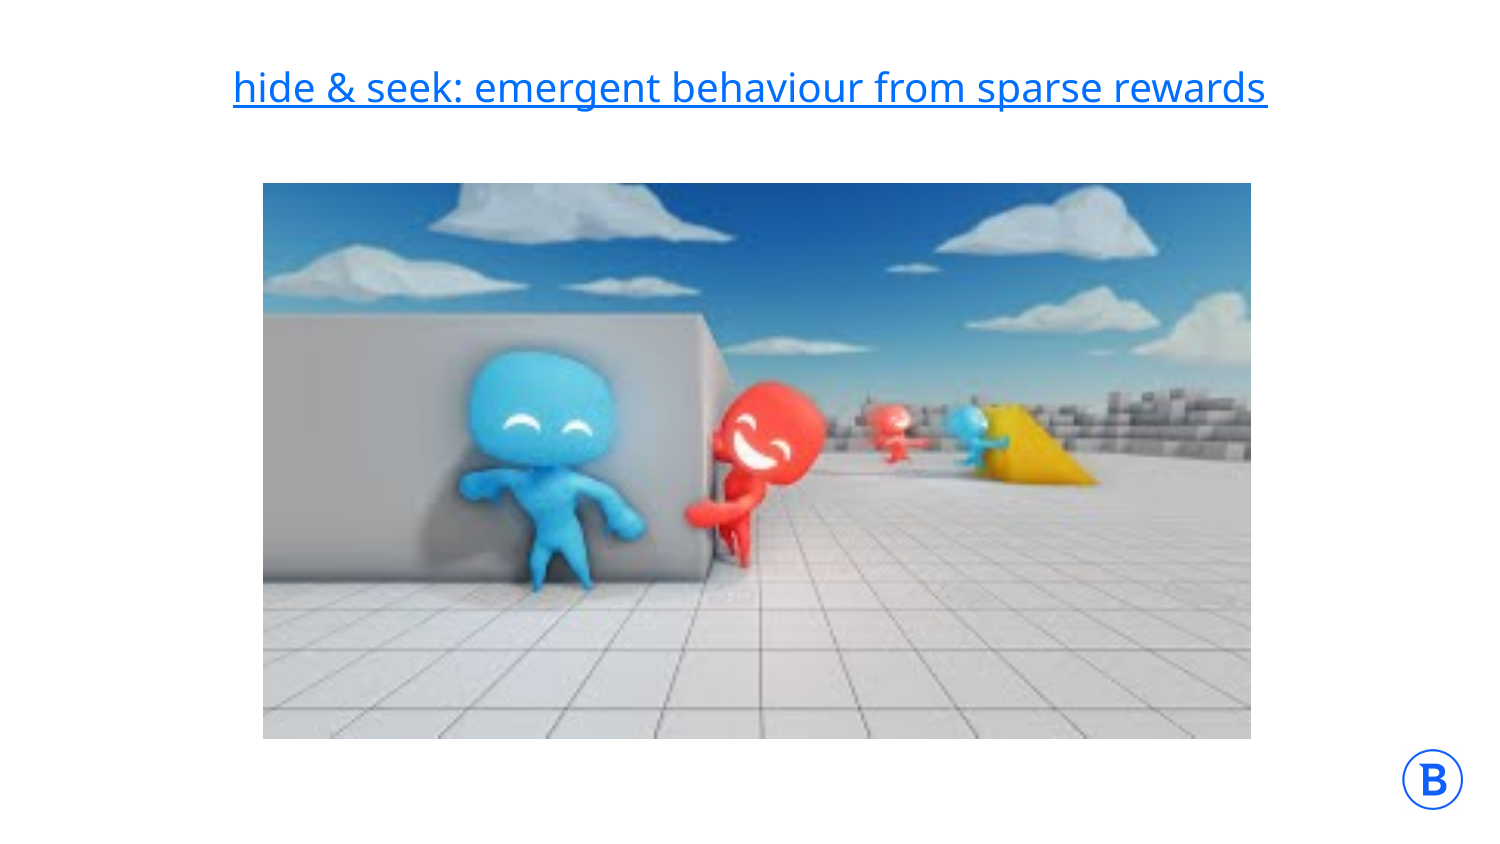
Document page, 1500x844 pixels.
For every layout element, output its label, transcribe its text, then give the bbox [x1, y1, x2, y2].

title hide & seek: emergent behaviour from sparse rewards [51, 35, 1449, 130]
picture [263, 183, 1252, 740]
picture [1402, 749, 1463, 810]
